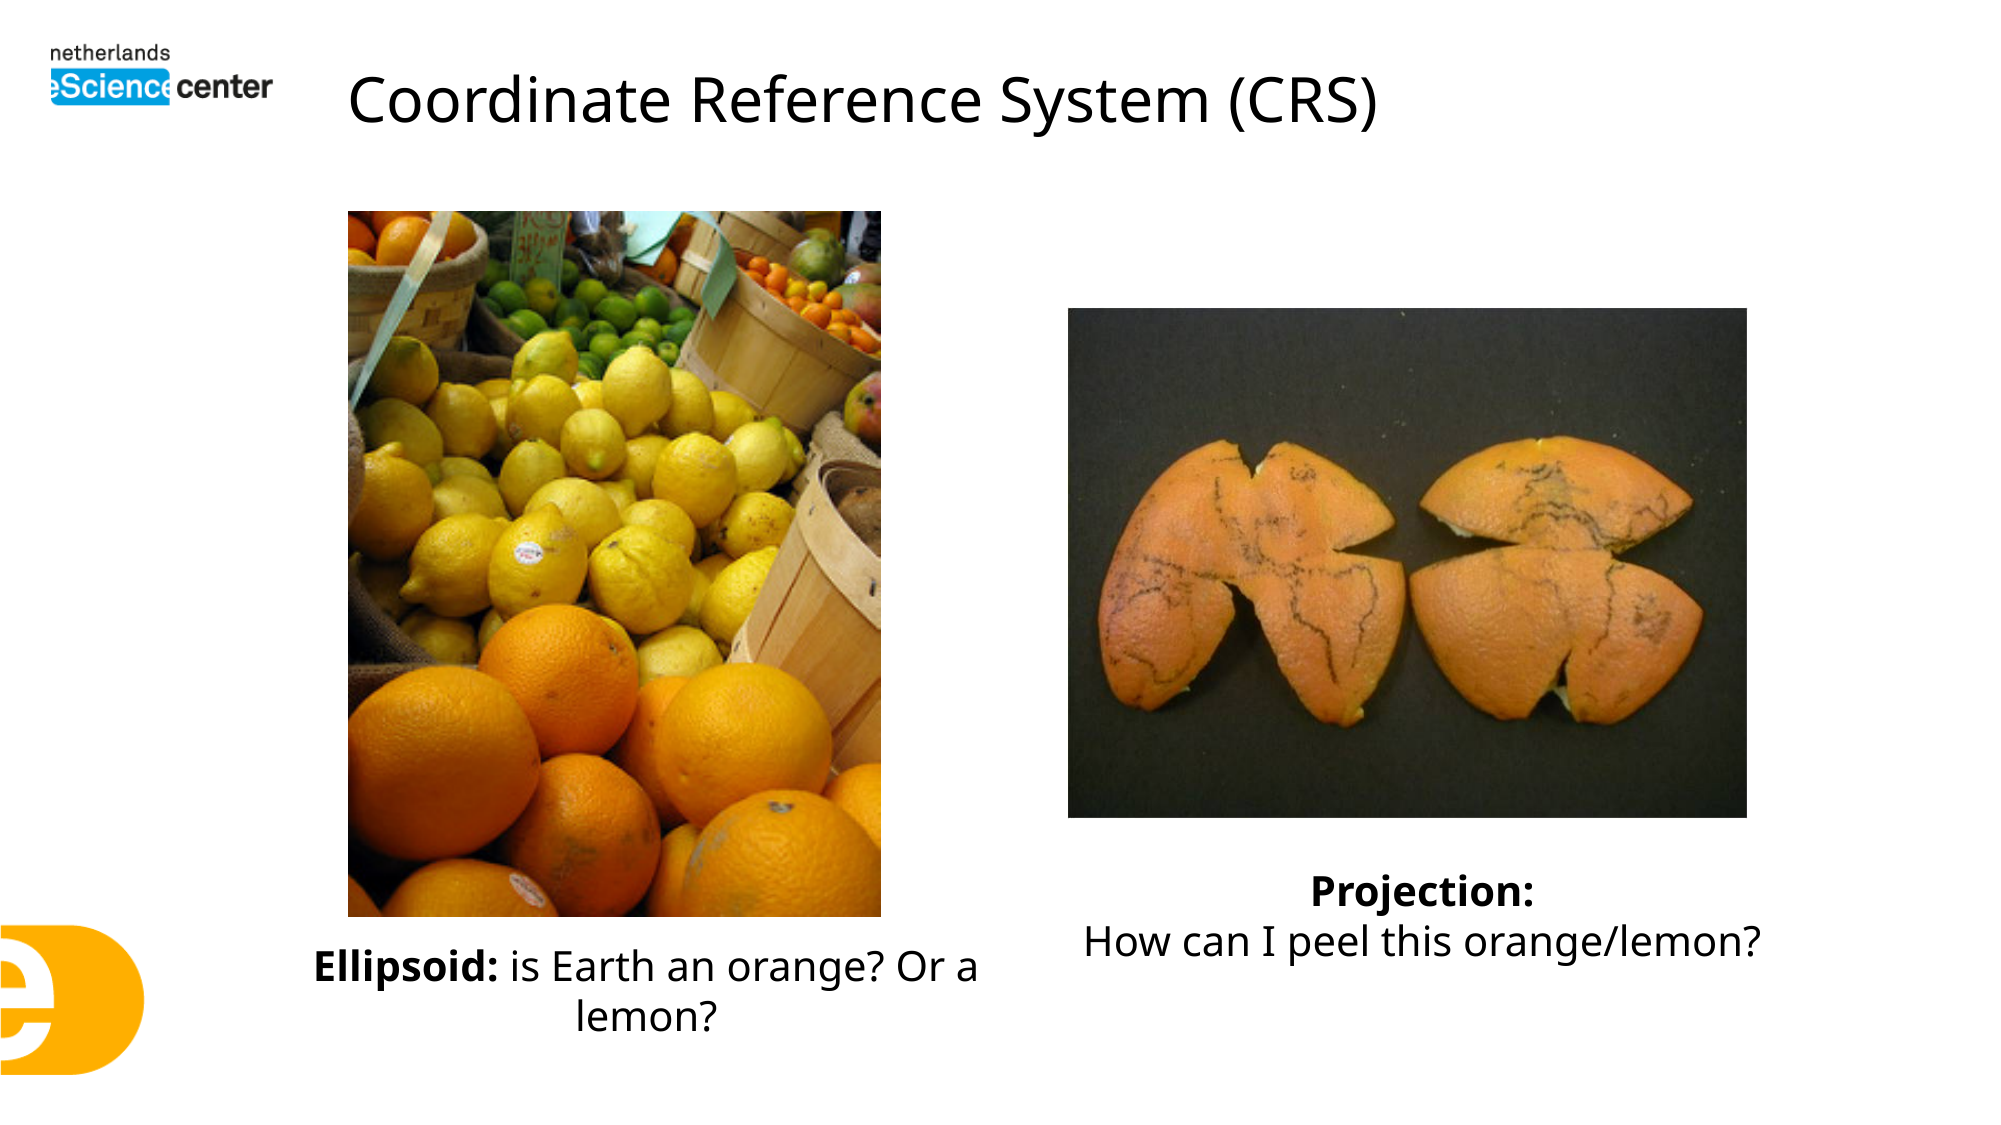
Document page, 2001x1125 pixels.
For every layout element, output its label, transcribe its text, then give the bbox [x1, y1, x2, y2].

title Coordinate Reference System (CRS) [332, 54, 1556, 144]
text_box Ellipsoid: is Earth an orange? Or a lemon? [257, 932, 1035, 1048]
picture [0, 0, 2001, 1125]
text_box Projection: How can I peel this orange/lemon? [1033, 857, 1811, 973]
